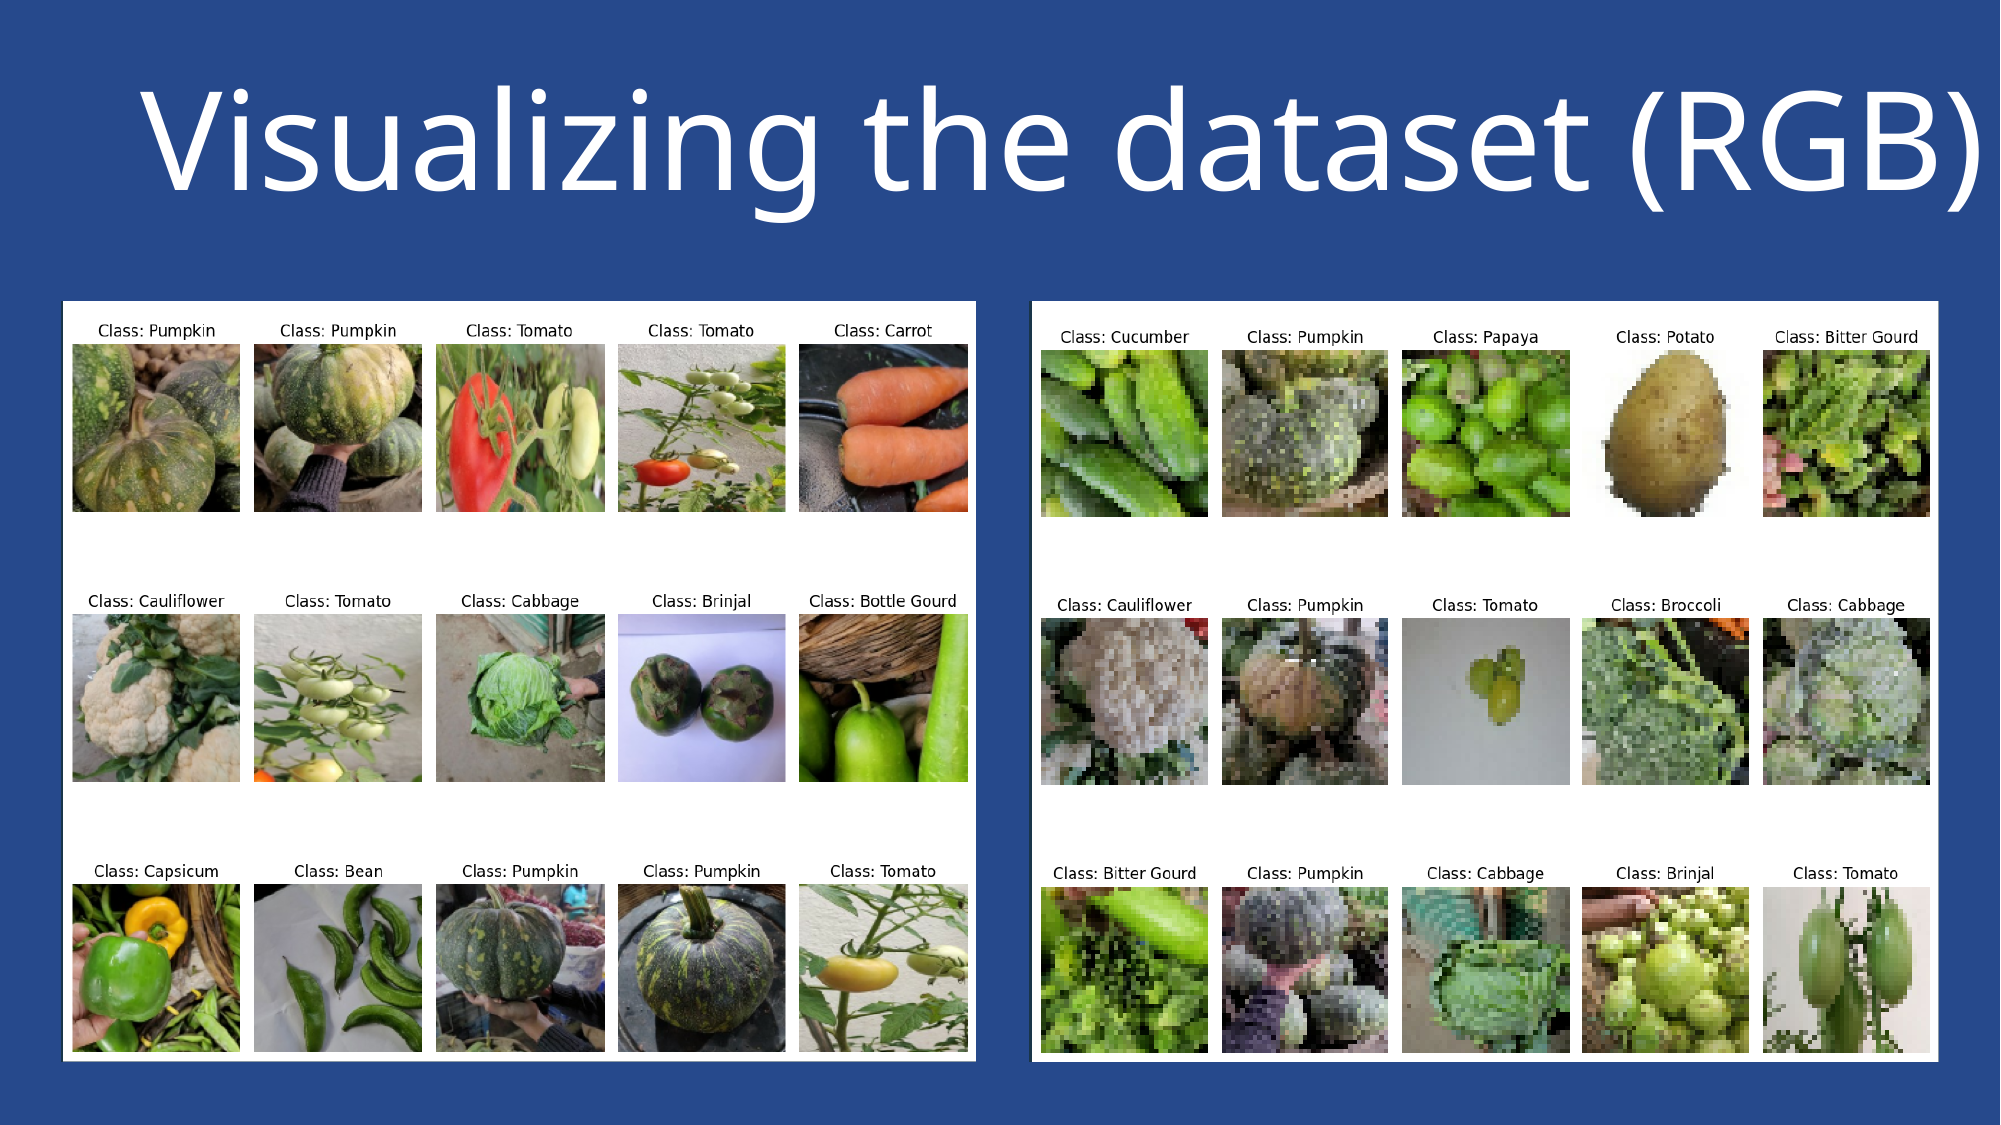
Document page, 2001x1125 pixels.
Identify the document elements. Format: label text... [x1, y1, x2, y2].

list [1029, 301, 1939, 1062]
picture [60, 301, 976, 1062]
title Visualizing the dataset (RGB) [125, 27, 2000, 245]
